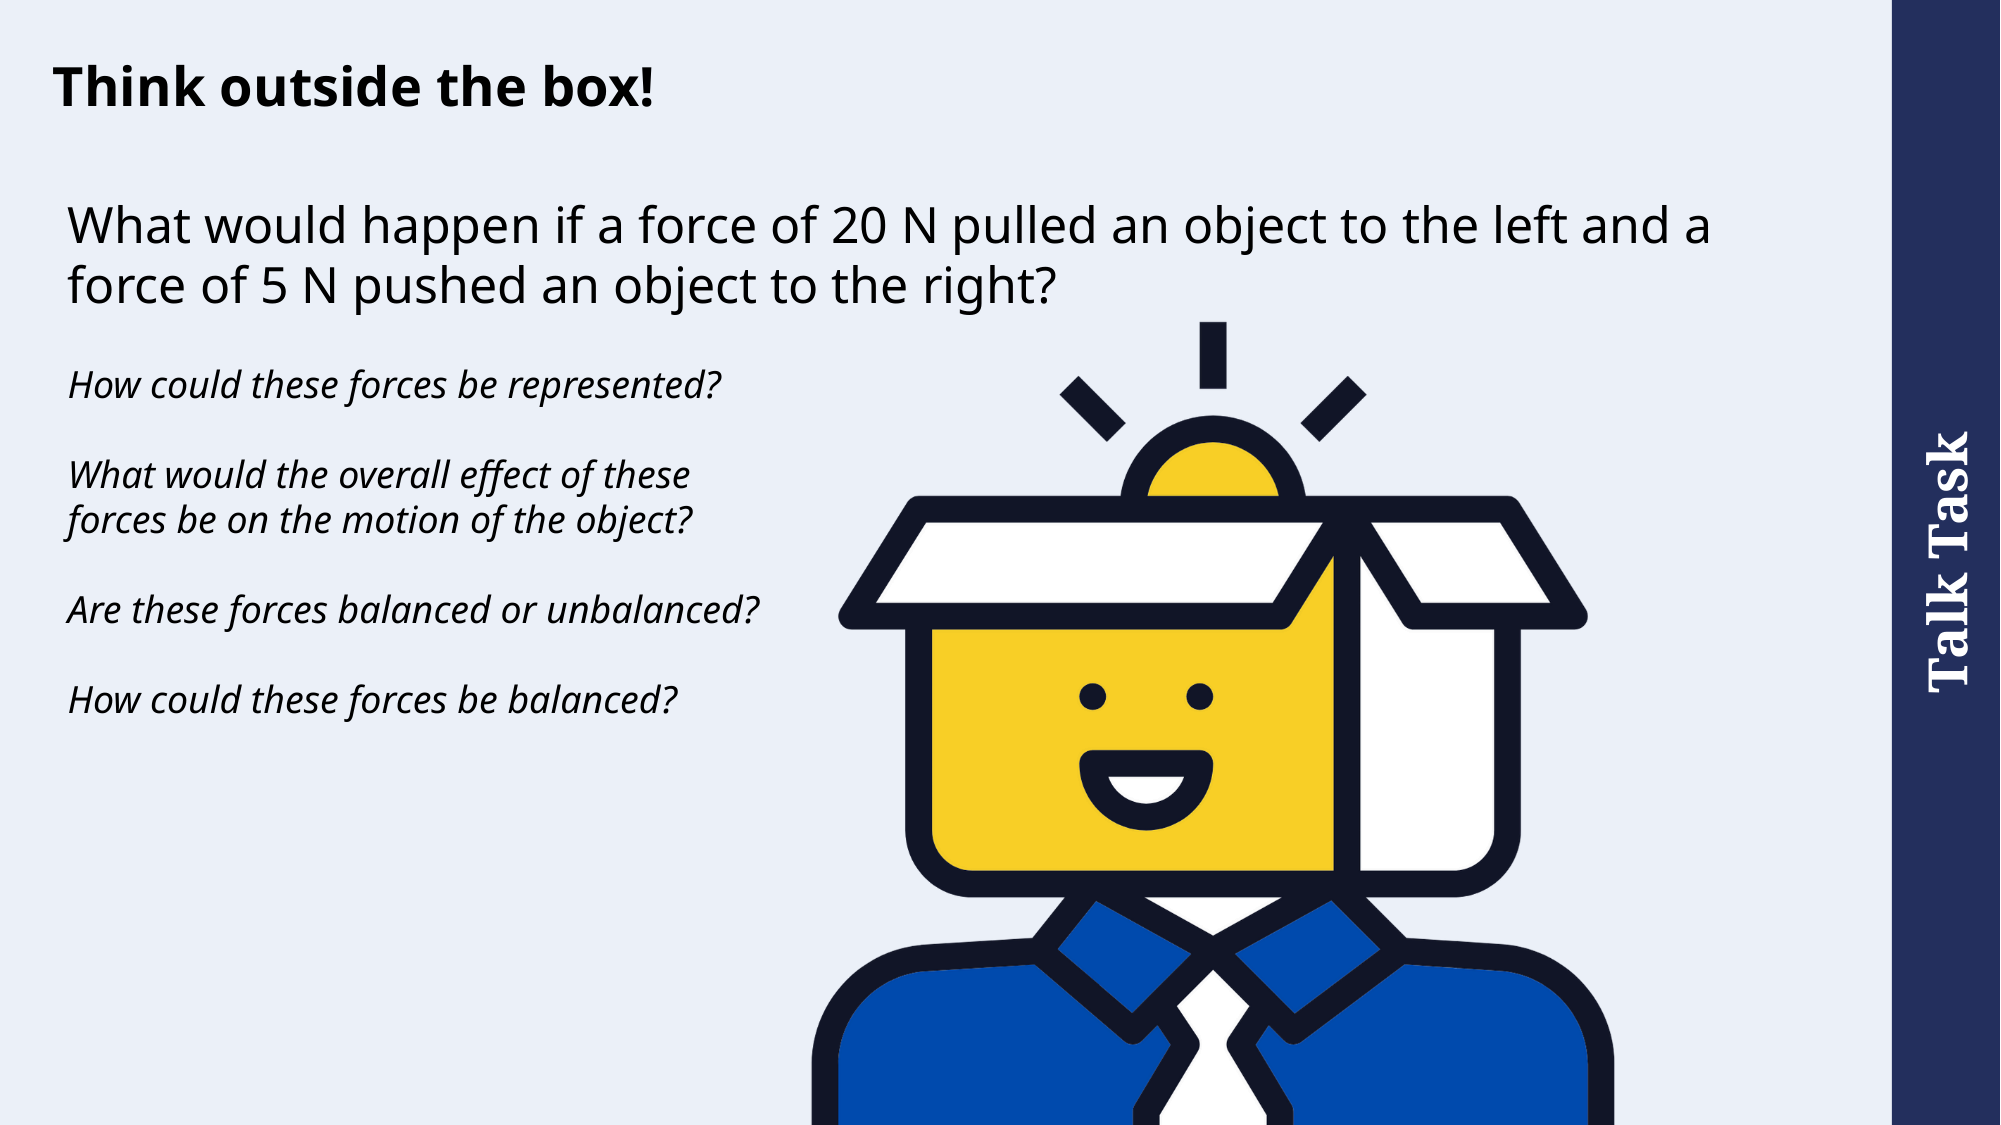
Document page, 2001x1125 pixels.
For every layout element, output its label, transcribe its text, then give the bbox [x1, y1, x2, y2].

text_box What would happen if a force of 20 N pulled an object to the left and a force of 5 N pushed an object to the right? [52, 185, 1795, 321]
text_box How could these forces be represented? What would the overall effect of these forces be on the motion of the object? Are these forces balanced or unbalanced? How could these forces be balanced? [52, 353, 563, 819]
title Think outside the box! [52, 0, 1796, 119]
picture [563, 252, 1793, 1125]
